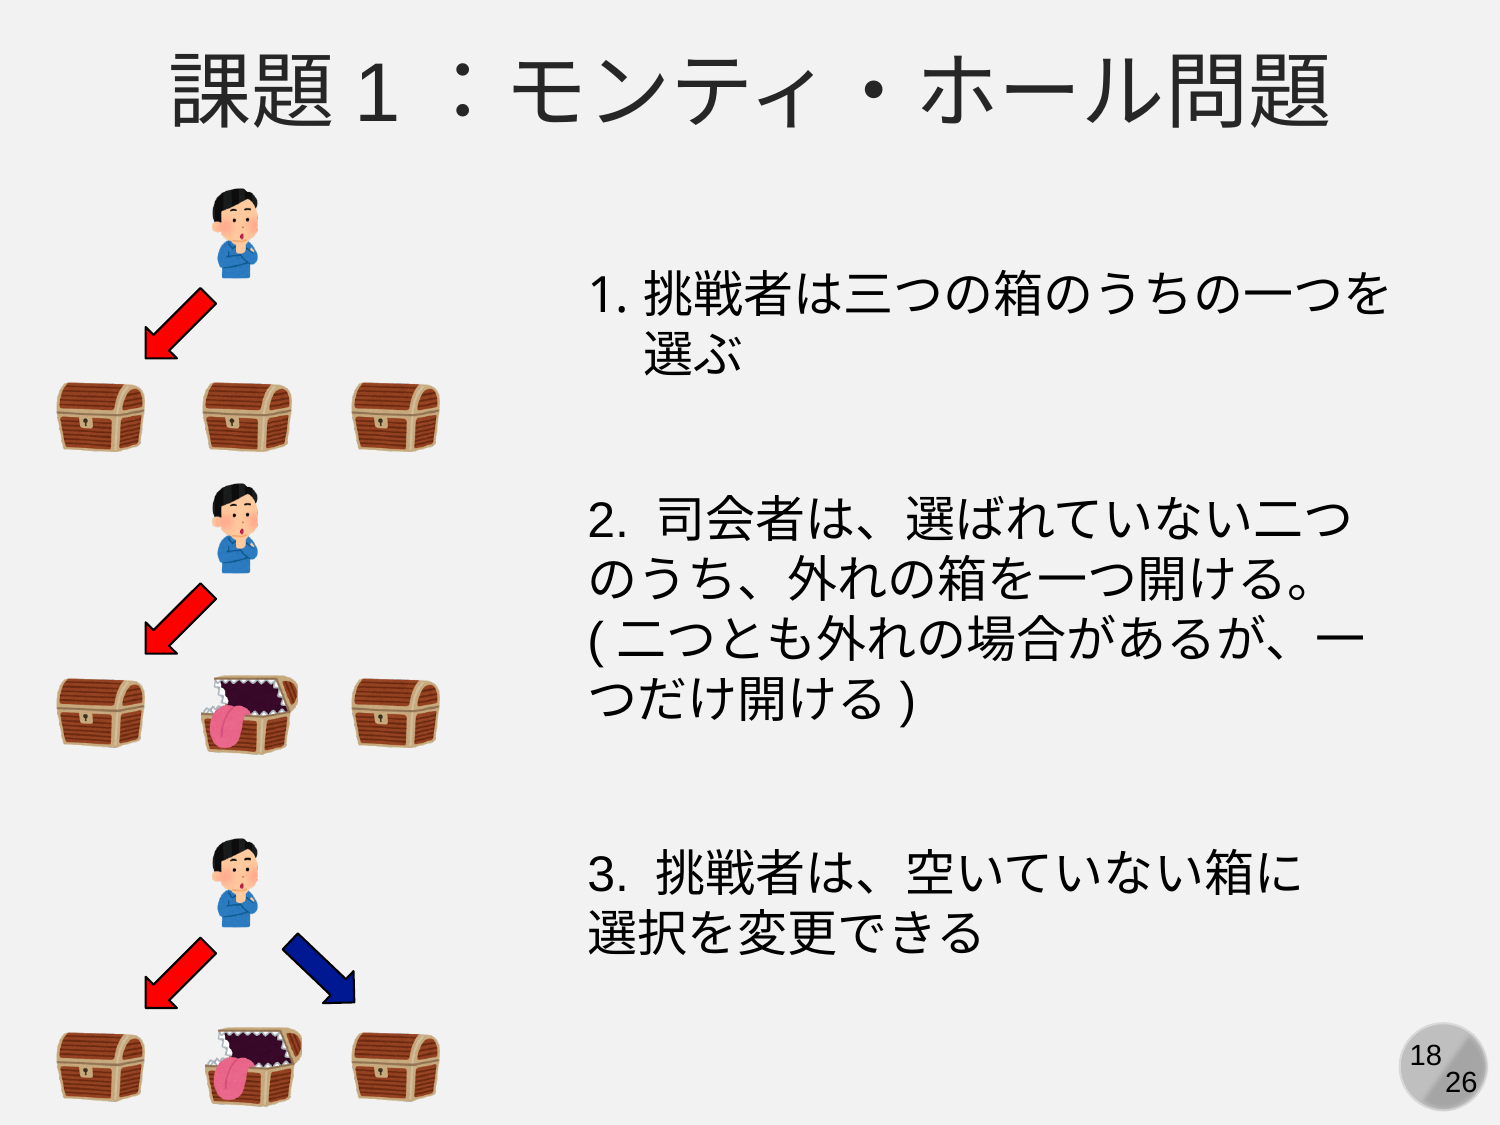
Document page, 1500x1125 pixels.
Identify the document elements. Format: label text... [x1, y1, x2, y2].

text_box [53, 834, 442, 1113]
text_box 2. 司会者は、選ばれていない二つのうち、外れの箱を一つ開ける。(二つとも外れの場合があるが、一つだけ開ける) [572, 479, 1412, 735]
text_box 挑戦者は三つの箱のうちの一つを選ぶ [572, 255, 1447, 390]
text_box 3. 挑戦者は、空いていない箱に選択を変更できる [572, 834, 1341, 969]
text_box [53, 479, 442, 761]
list 課題1：モンティ・ホール問題 [0, 31, 1500, 155]
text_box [53, 184, 442, 463]
